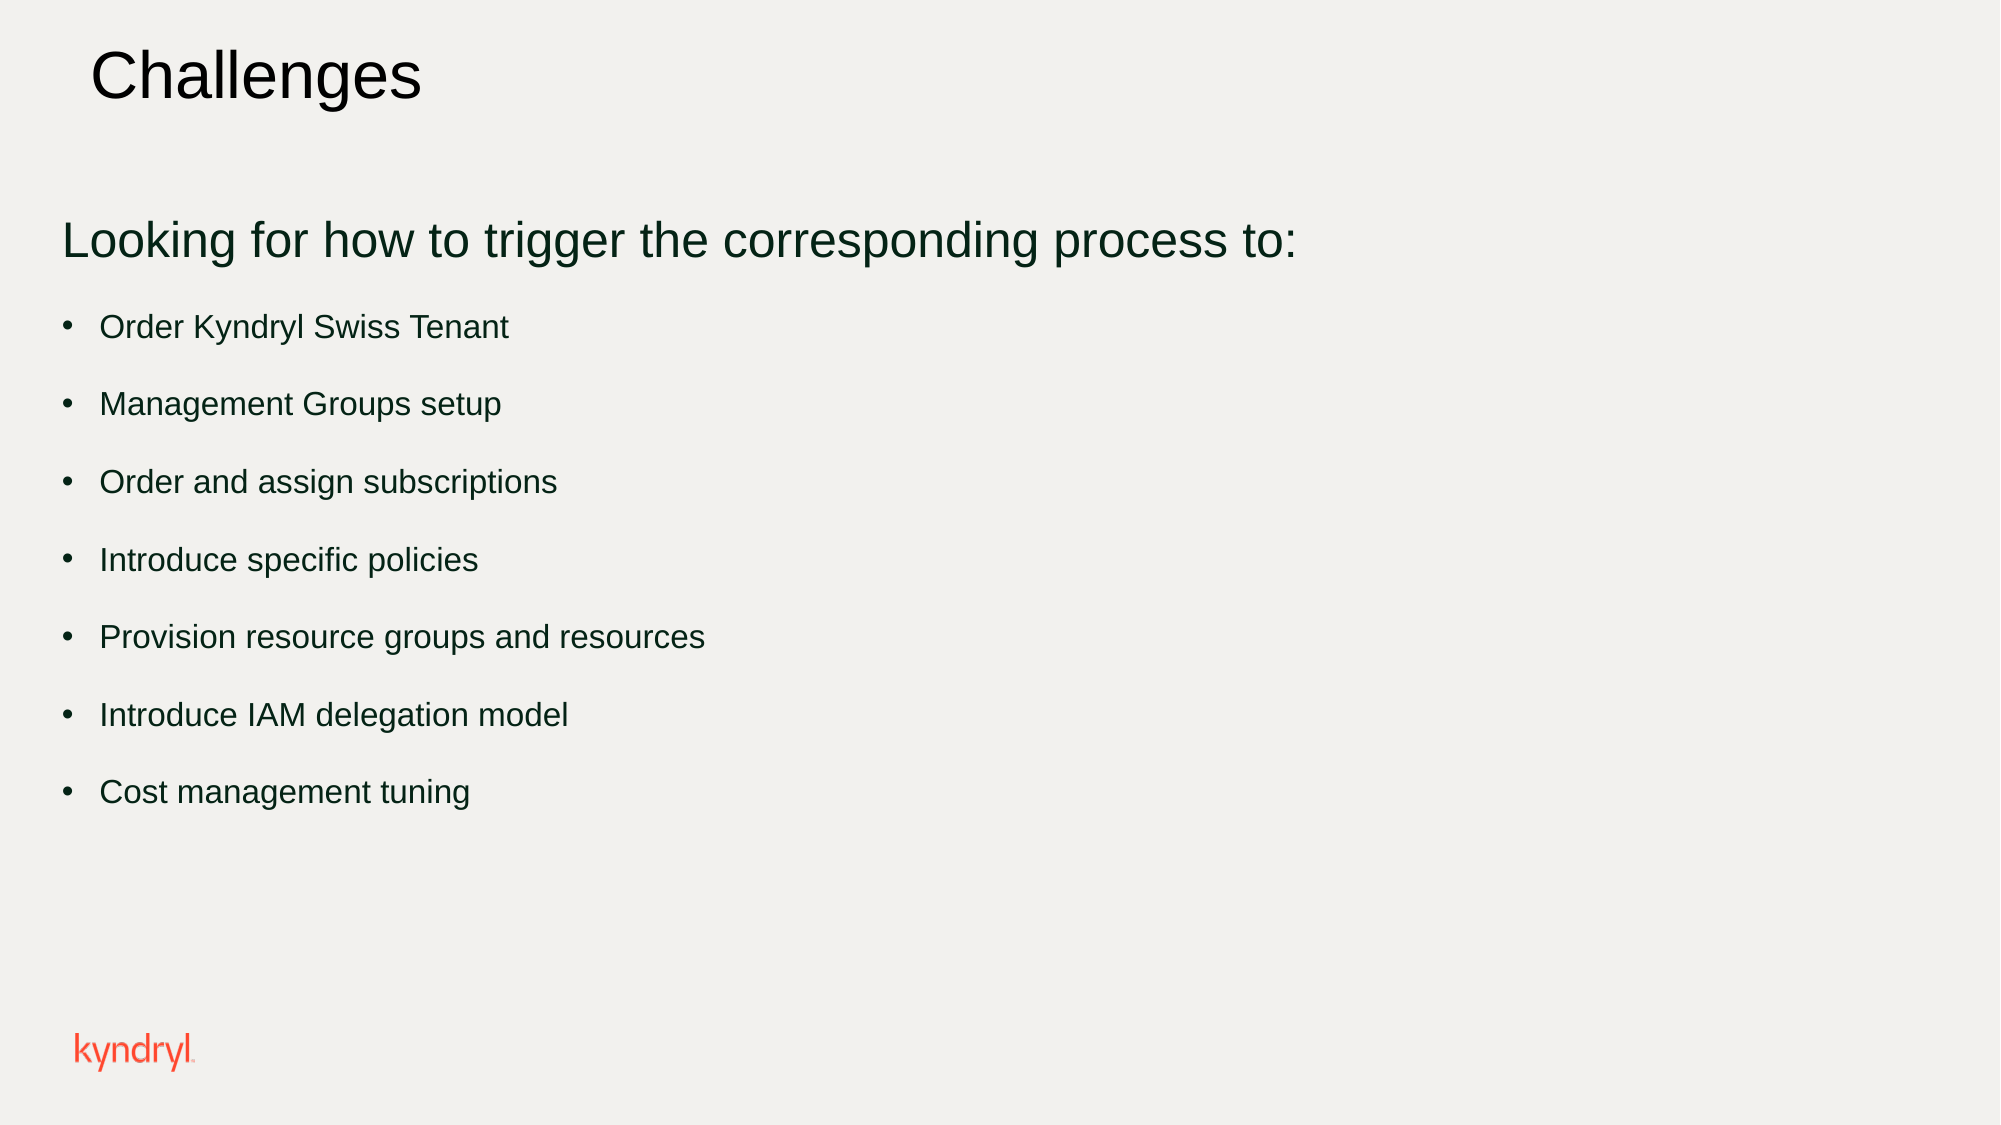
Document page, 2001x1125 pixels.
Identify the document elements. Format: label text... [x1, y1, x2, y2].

list Challenges [90, 31, 2000, 128]
text_box Looking for how to trigger the corresponding process to: Order Kyndryl Swiss Tenant Management Groups setup Order and assign subscriptions Introduce specific policies Provision resource groups and resources Introduce IAM delegation model Cost management tuning [61, 213, 1707, 889]
picture [75, 1033, 195, 1072]
